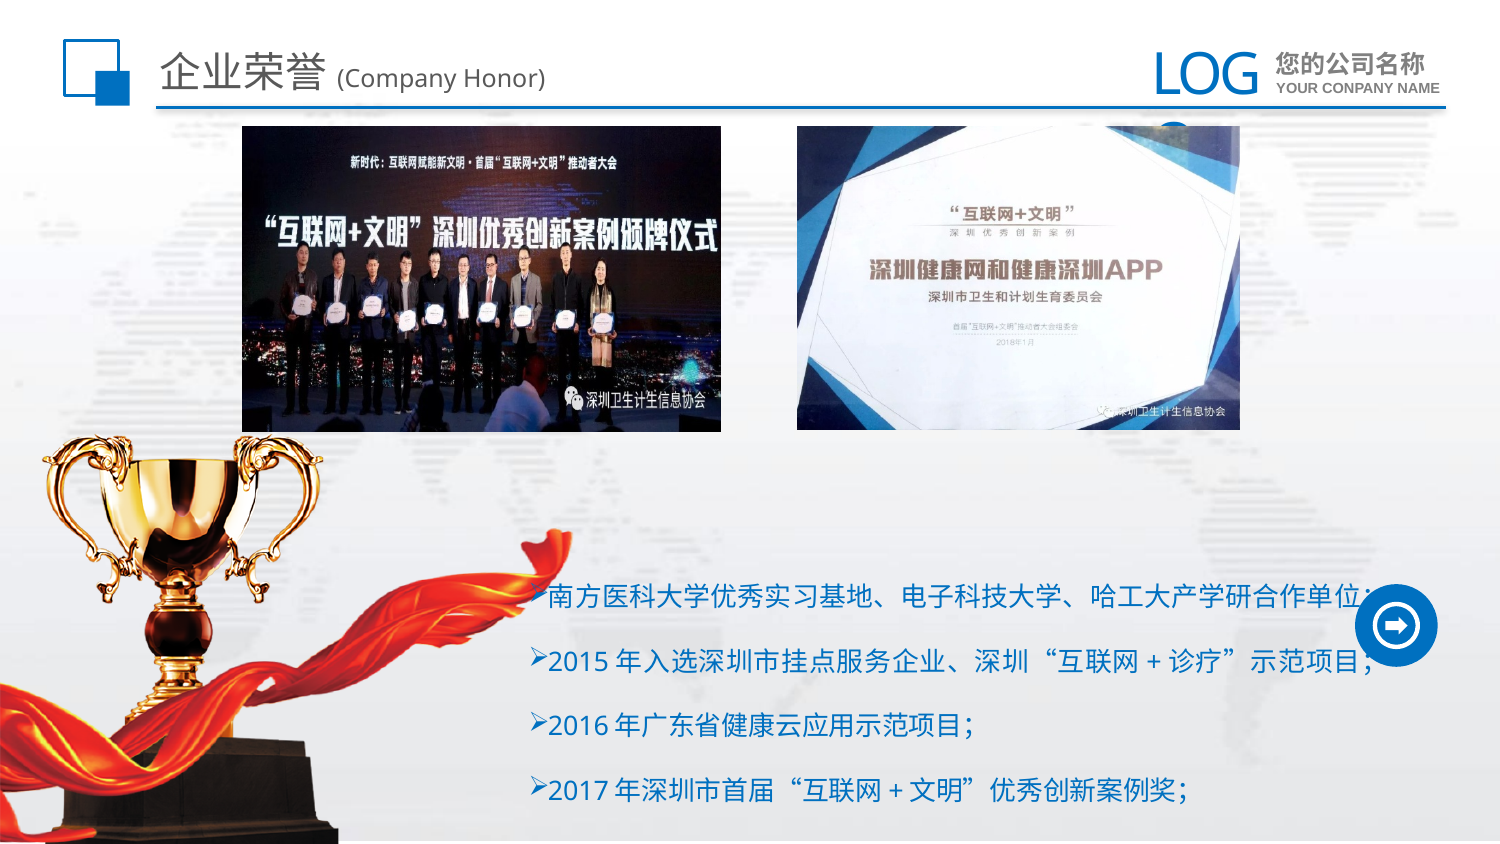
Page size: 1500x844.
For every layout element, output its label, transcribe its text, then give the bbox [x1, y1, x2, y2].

picture [0, 0, 1500, 844]
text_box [1354, 583, 1438, 667]
text_box 南方医科大学优秀实习基地、电子科技大学、哈工大产学研合作单位； 2015年入选深圳市挂点服务企业、深圳“互联网+诊疗”示范项目； 2016年广东省健康云应用示范项目； 2017年深圳市首届“互联网+文明”优秀创新案例奖； [577, 540, 1376, 824]
title 企业荣誉(Company Honor) [148, 43, 1117, 99]
